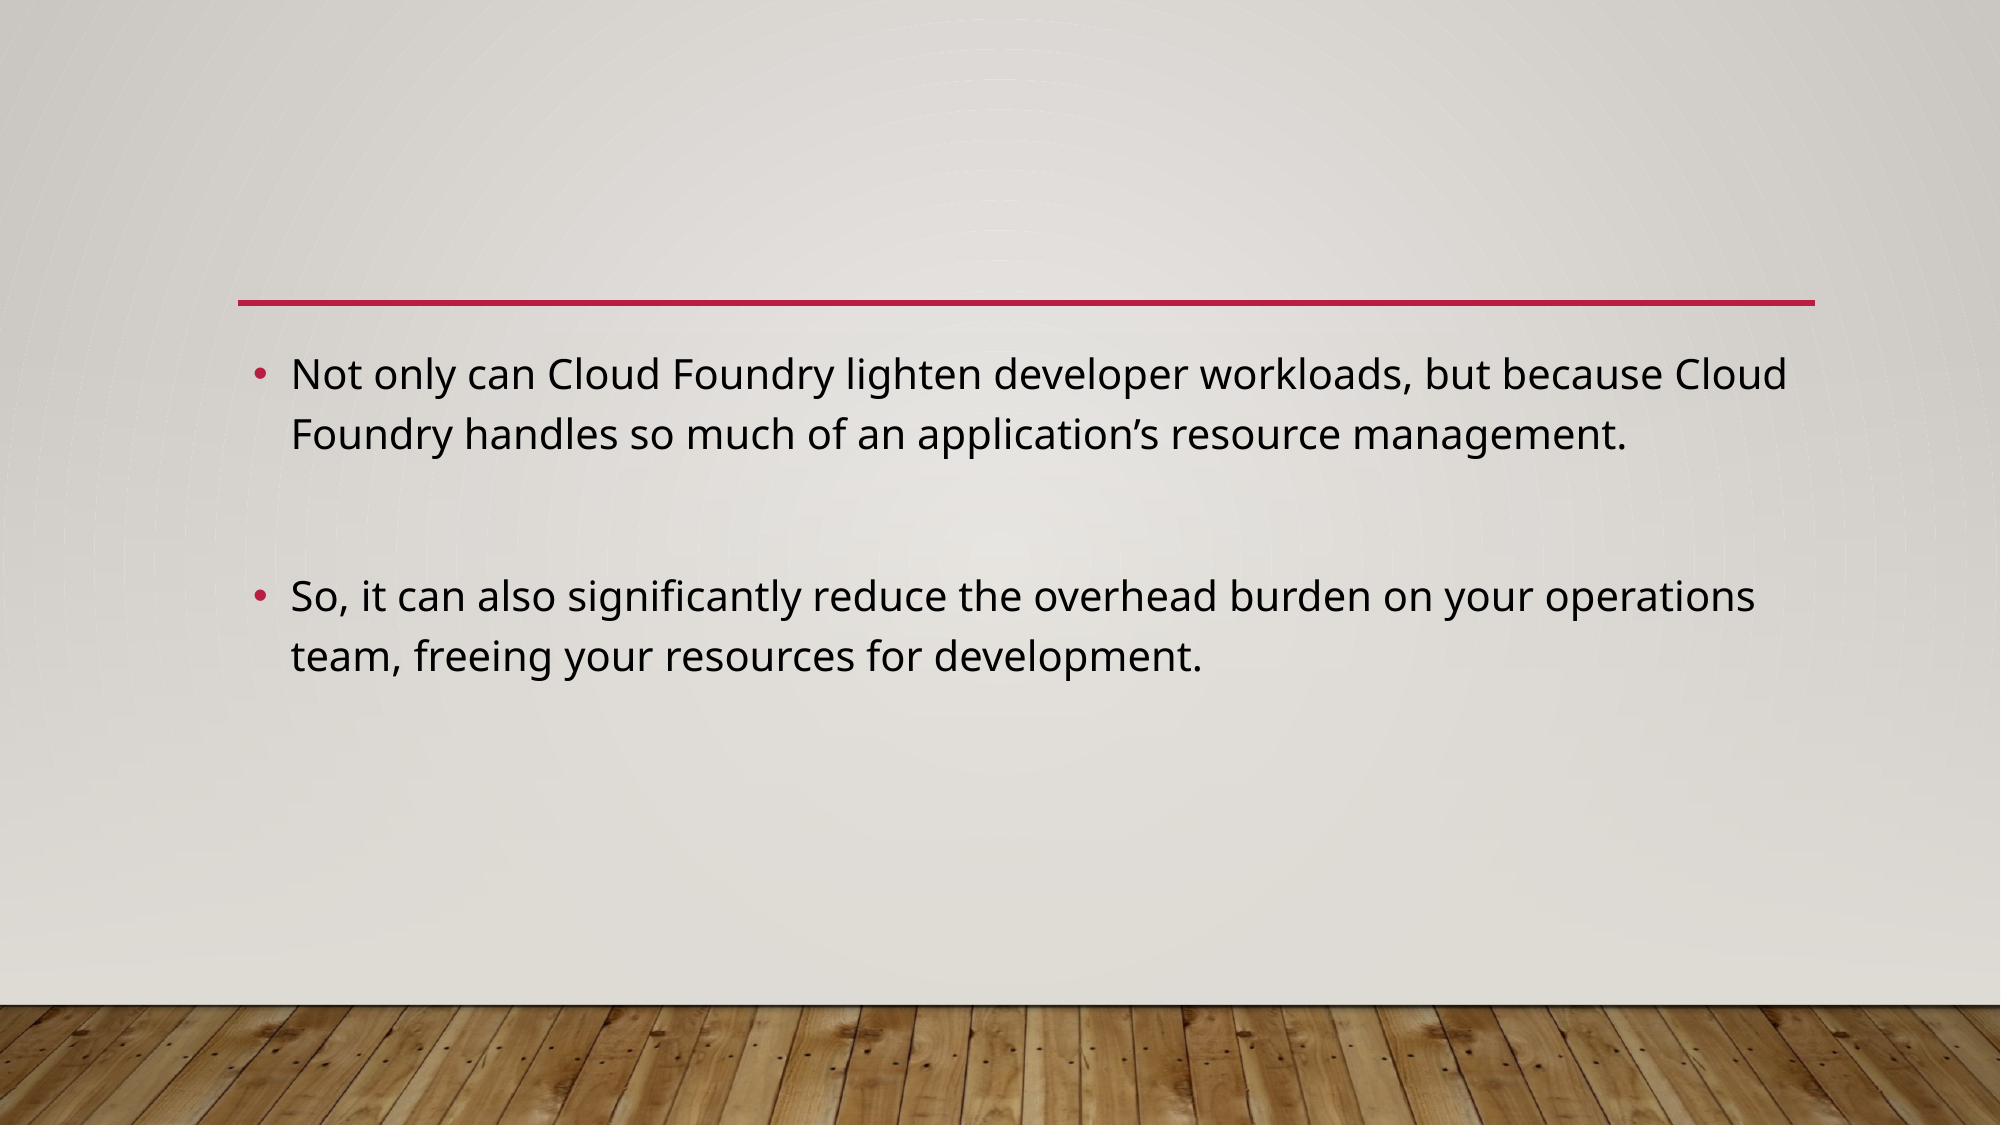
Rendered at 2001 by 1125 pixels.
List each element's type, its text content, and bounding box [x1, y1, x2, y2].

picture [0, 1005, 2000, 1125]
list Not only can Cloud Foundry lighten developer workloads, but because Cloud Foundry handles so much of an application’s resource management. So, it can also significantly reduce the overhead burden on your operations team, freeing your resources for development. [238, 330, 1814, 897]
